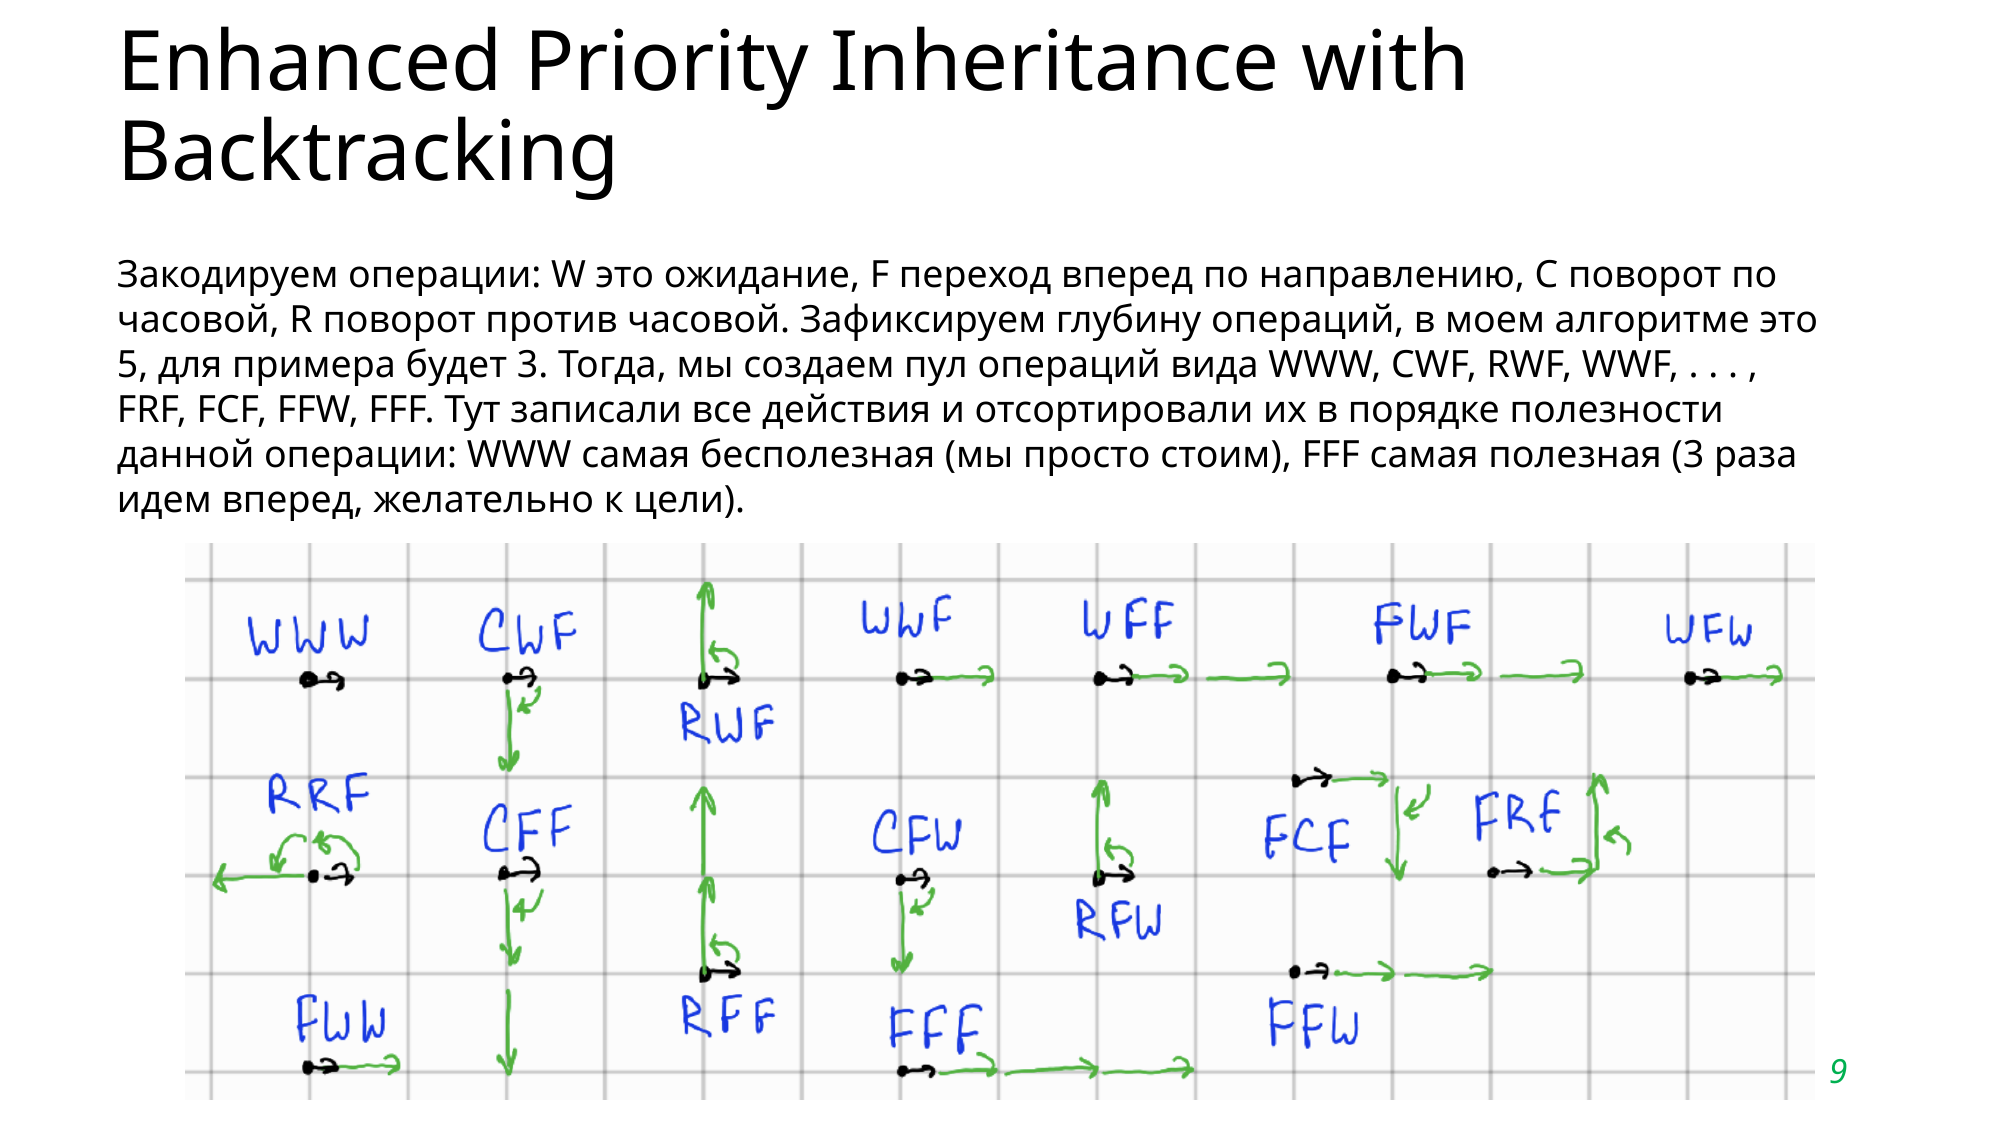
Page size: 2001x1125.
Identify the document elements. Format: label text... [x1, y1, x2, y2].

picture [185, 542, 1815, 1101]
text_box Enhanced Priority Inheritance with Backtracking [102, 0, 1886, 218]
text_box Закодируем операции: W это ожидание, F переход вперед по направлению, C поворот по часовой, R поворот против часовой. Зафиксируем глубину операций, в моем алгоритме это 5, для примера будет 3. Тогда, мы создаем пул операций вида WWW, CWF, RWF, WWF, . . . , FRF, FCF, FFW, FFF. Тут записали все действия и отсортировали их в порядке полезности данной операции: WWW самая бесполезная (мы просто стоим), FFF самая полезная (3 раза идем вперед, желательно к цели). [102, 242, 1849, 573]
slide_number 9 [1412, 1042, 1863, 1103]
